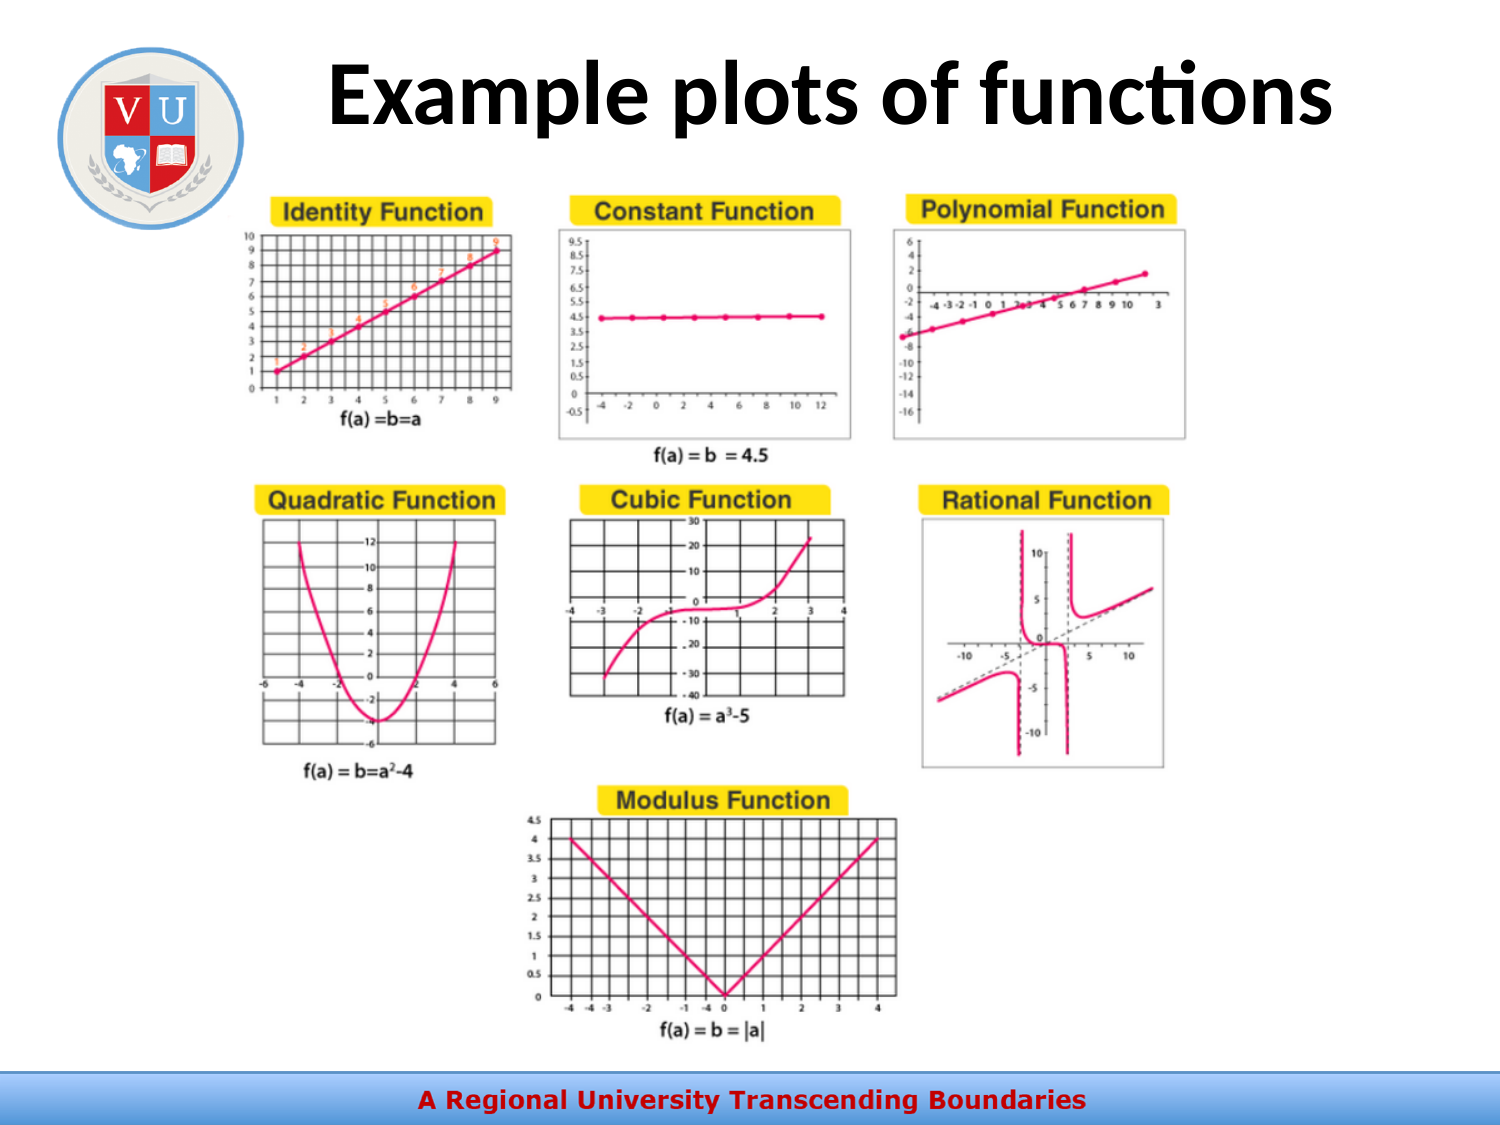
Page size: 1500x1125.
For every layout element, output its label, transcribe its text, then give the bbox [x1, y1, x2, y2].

picture [0, 0, 1500, 1125]
text_box Example plots of functions [312, 24, 1400, 150]
